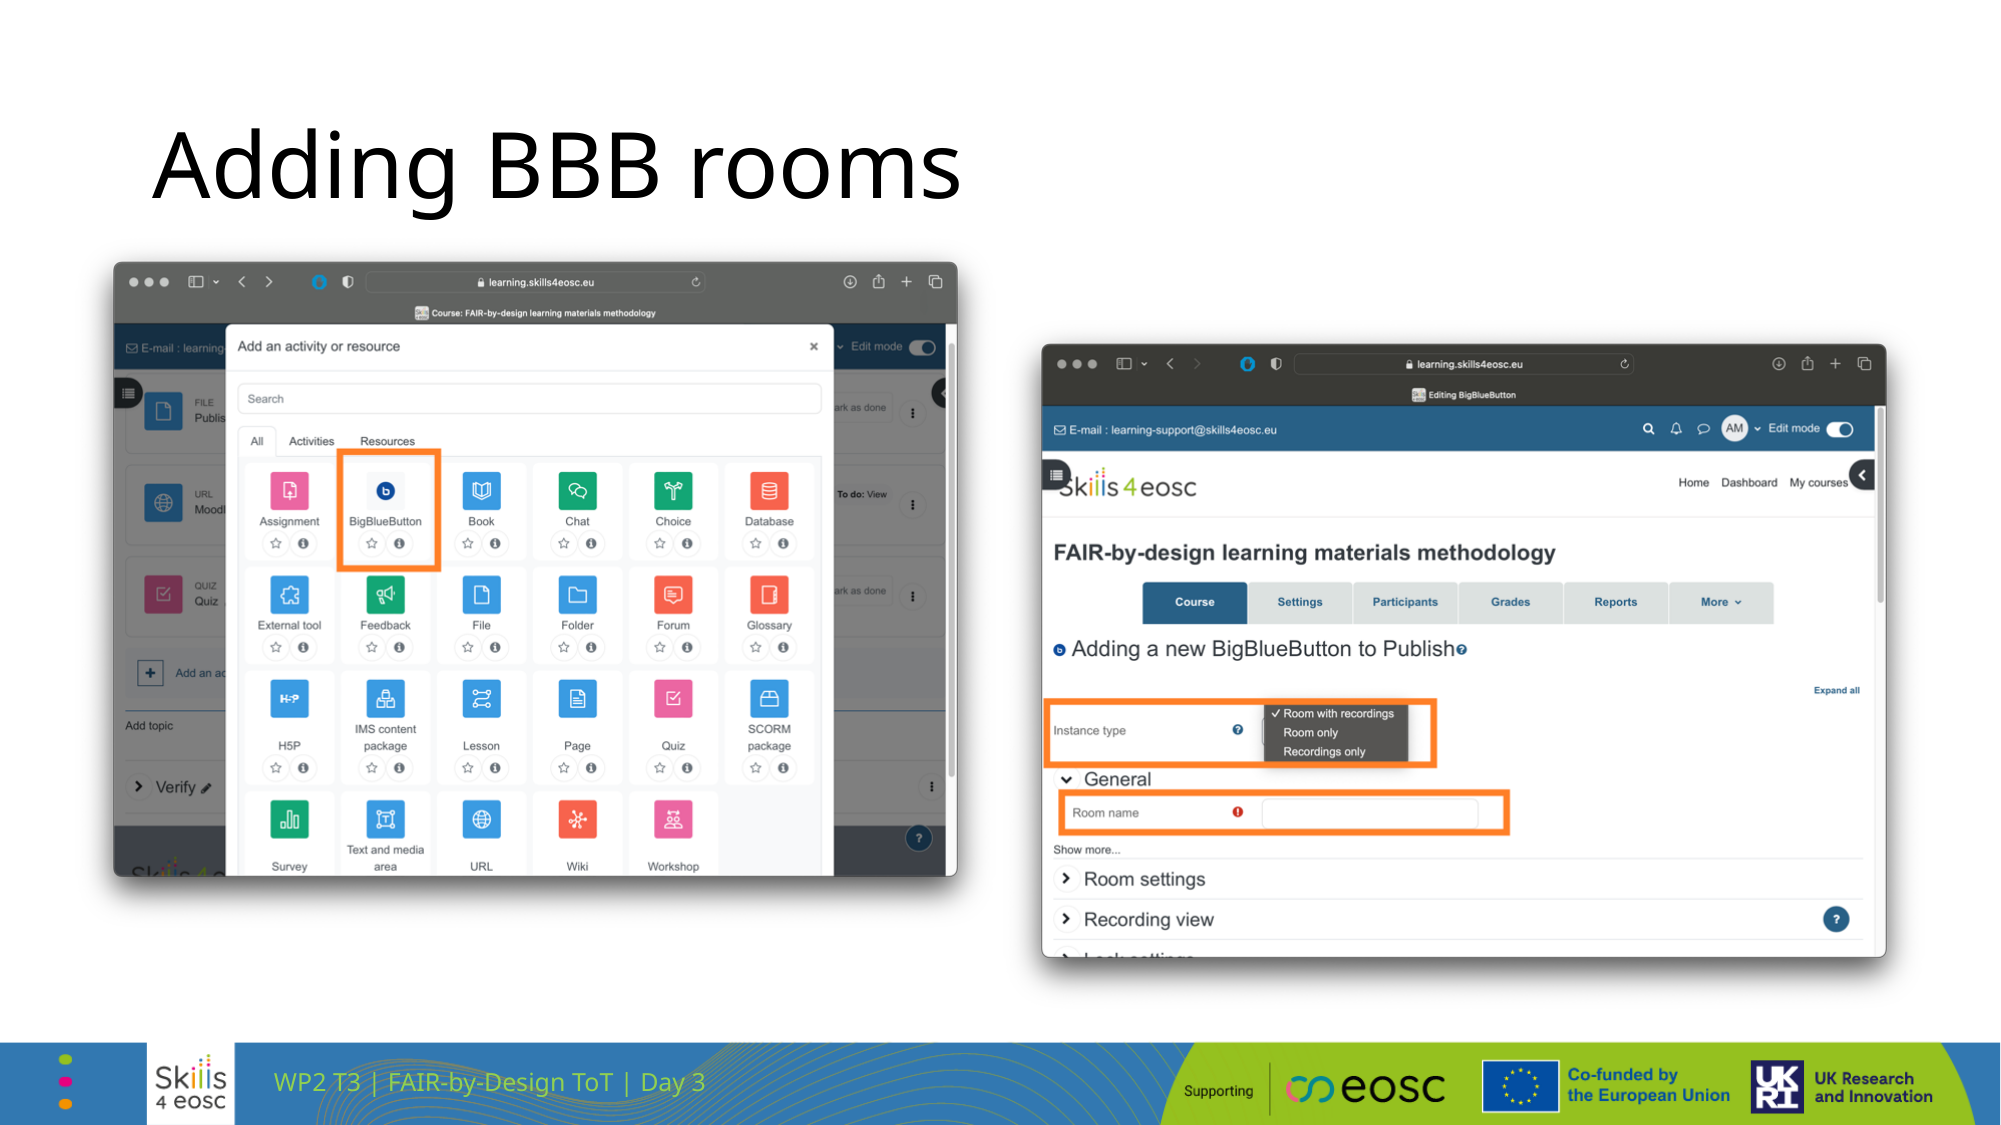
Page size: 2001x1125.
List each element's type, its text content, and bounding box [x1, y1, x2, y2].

title Adding BBB rooms [137, 59, 1863, 278]
picture [0, 0, 2001, 1125]
footer WP2 T3 | FAIR-by-Design ToT | Day 3 [258, 1052, 1140, 1112]
